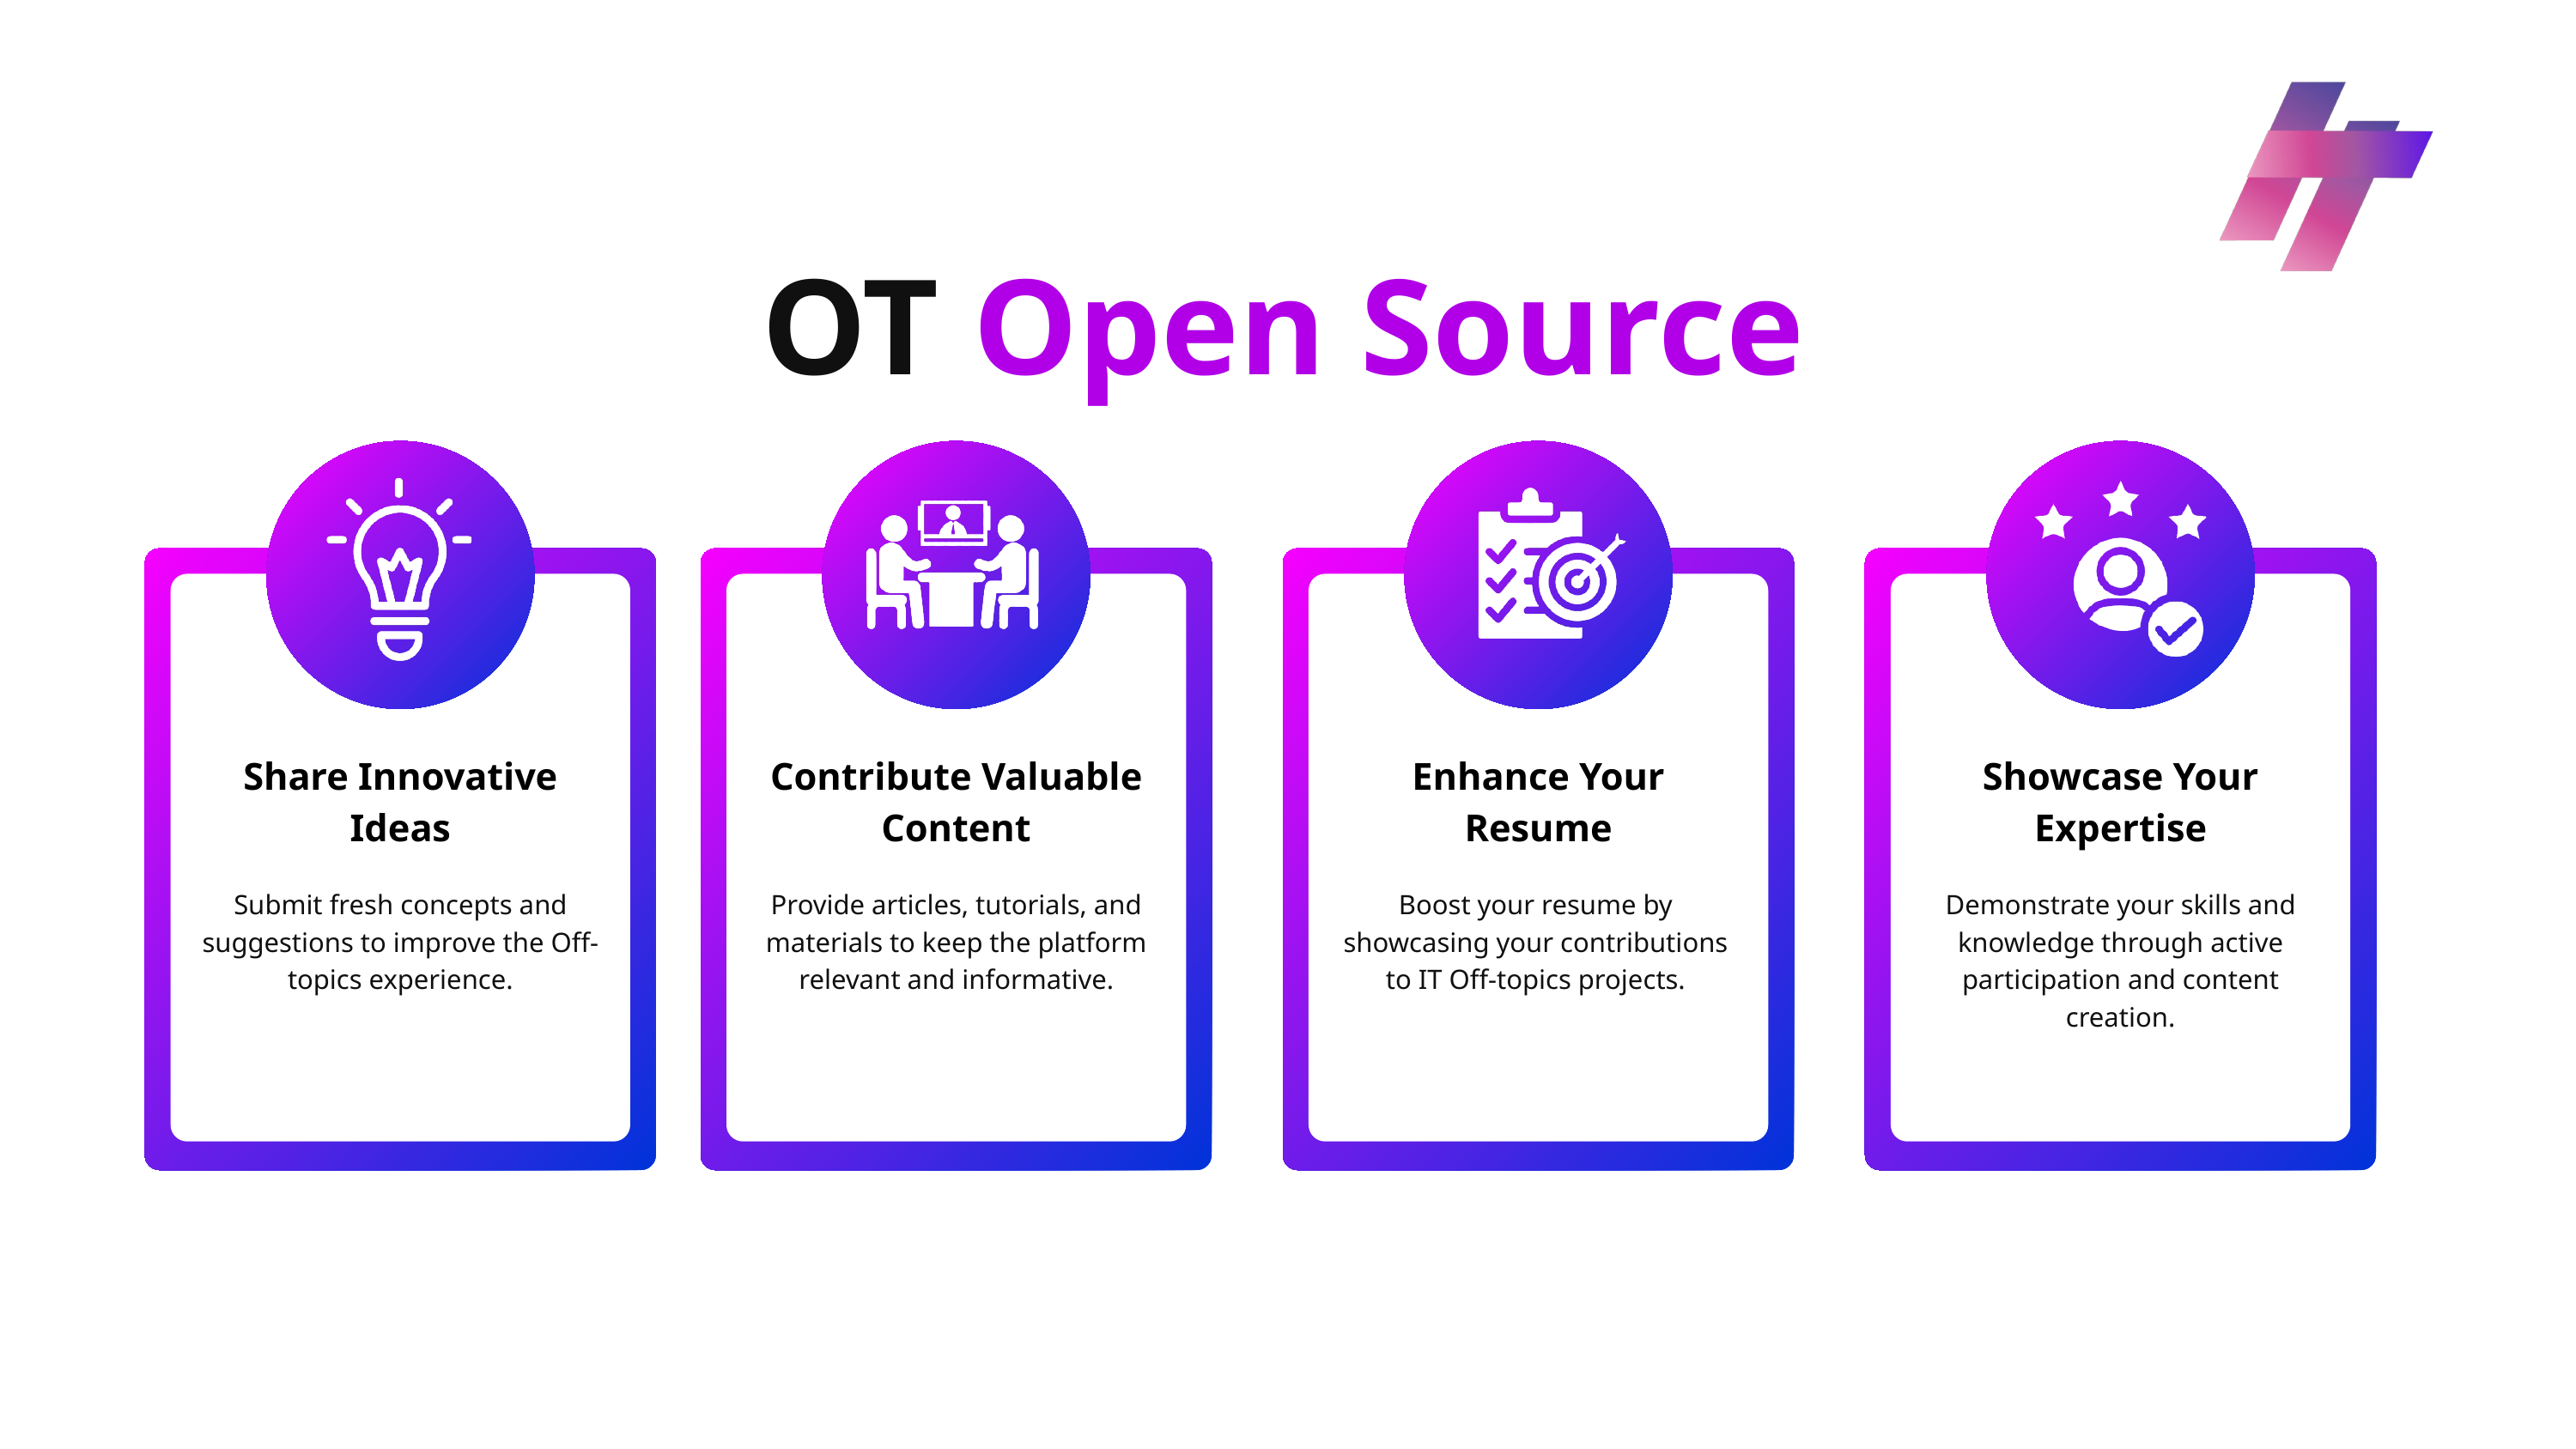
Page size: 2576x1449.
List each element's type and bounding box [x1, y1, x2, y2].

text_box [1282, 548, 1795, 1171]
text_box [1404, 440, 1673, 710]
text_box [29, 29, 2547, 1422]
text_box [726, 573, 1187, 1142]
text_box [1890, 573, 2351, 1142]
text_box [266, 440, 535, 710]
text_box [1864, 548, 2377, 1171]
text_box [700, 548, 1212, 1171]
text_box [1308, 573, 1769, 1142]
text_box [1986, 440, 2255, 710]
text_box [170, 573, 631, 1142]
text_box [144, 548, 657, 1171]
text_box [822, 440, 1091, 710]
